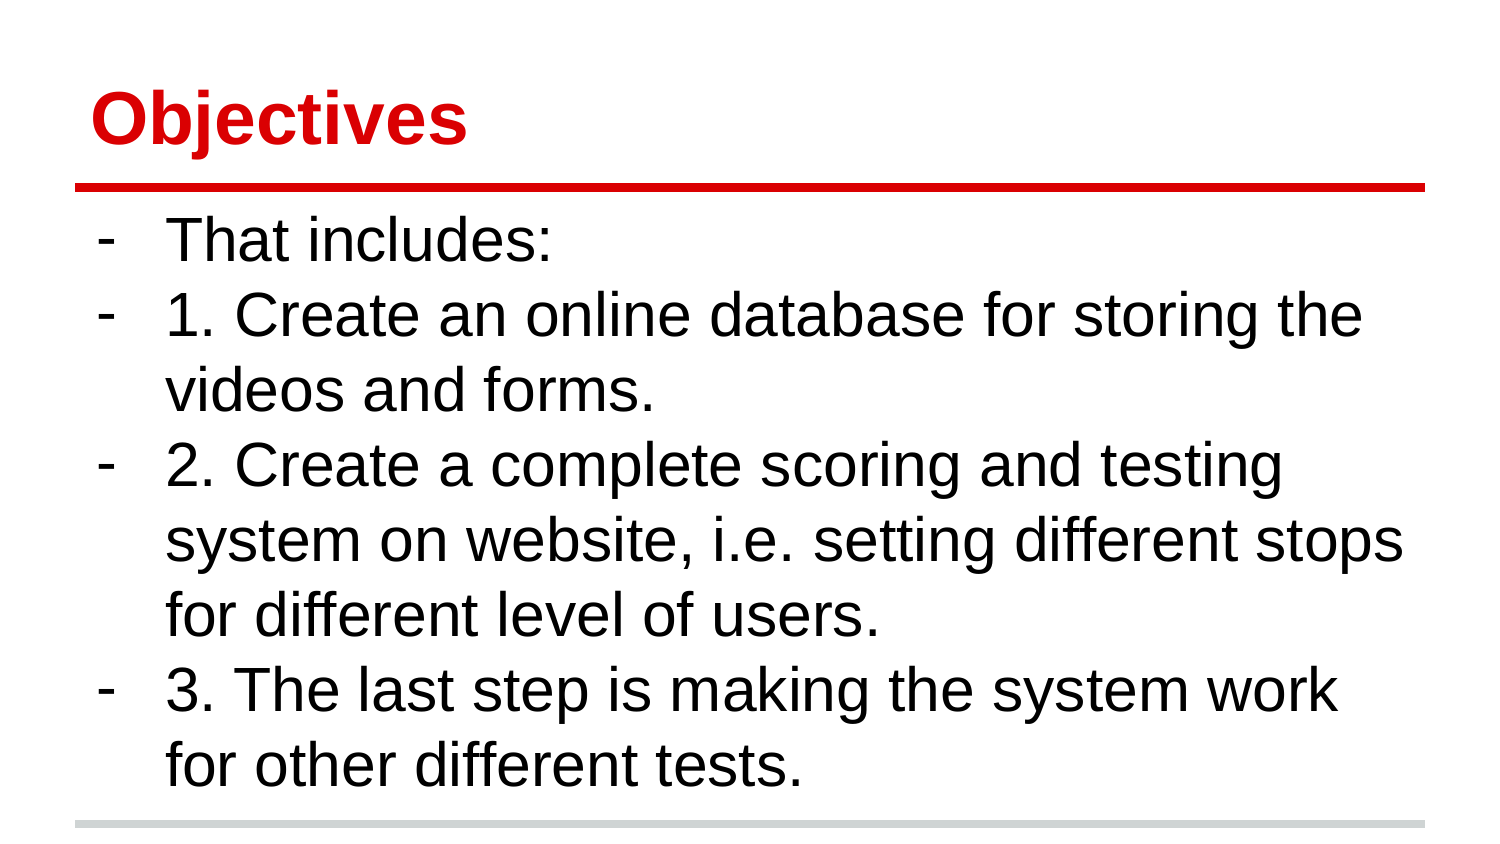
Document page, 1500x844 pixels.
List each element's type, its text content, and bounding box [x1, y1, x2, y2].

title Objectives [75, 33, 1425, 175]
list That includes: 1. Create an online database for storing the videos and forms. 2. Create a complete scoring and testing system on website, i.e. setting different stops for different level of users. 3. The last step is making the system work for other different tests. [75, 184, 1425, 796]
